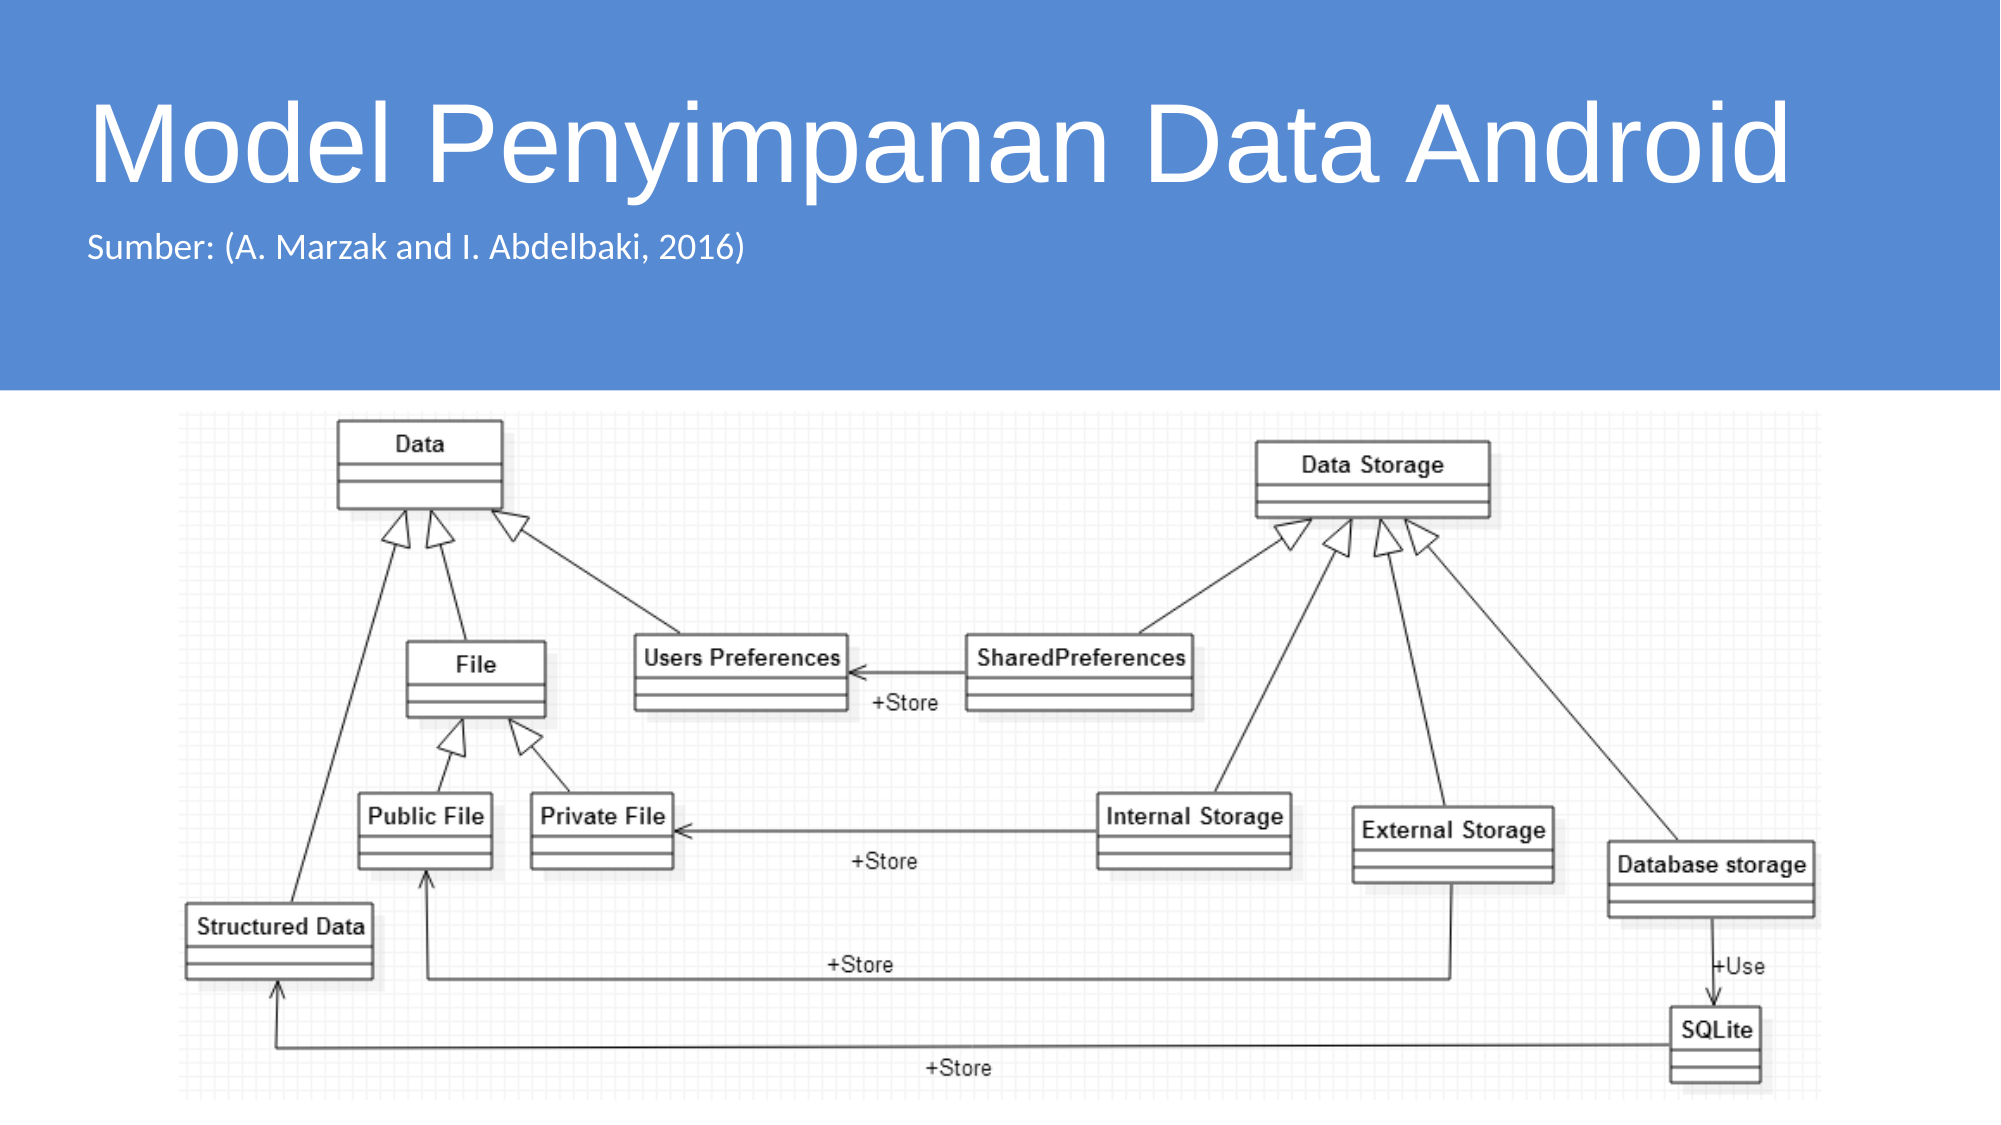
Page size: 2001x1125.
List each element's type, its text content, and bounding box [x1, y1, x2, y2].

text_box Sumber: (A. Marzak and I. Abdelbaki, 2016) [72, 214, 1073, 275]
text_box Model Penyimpanan Data Android [72, 63, 1928, 213]
picture [178, 411, 1822, 1100]
